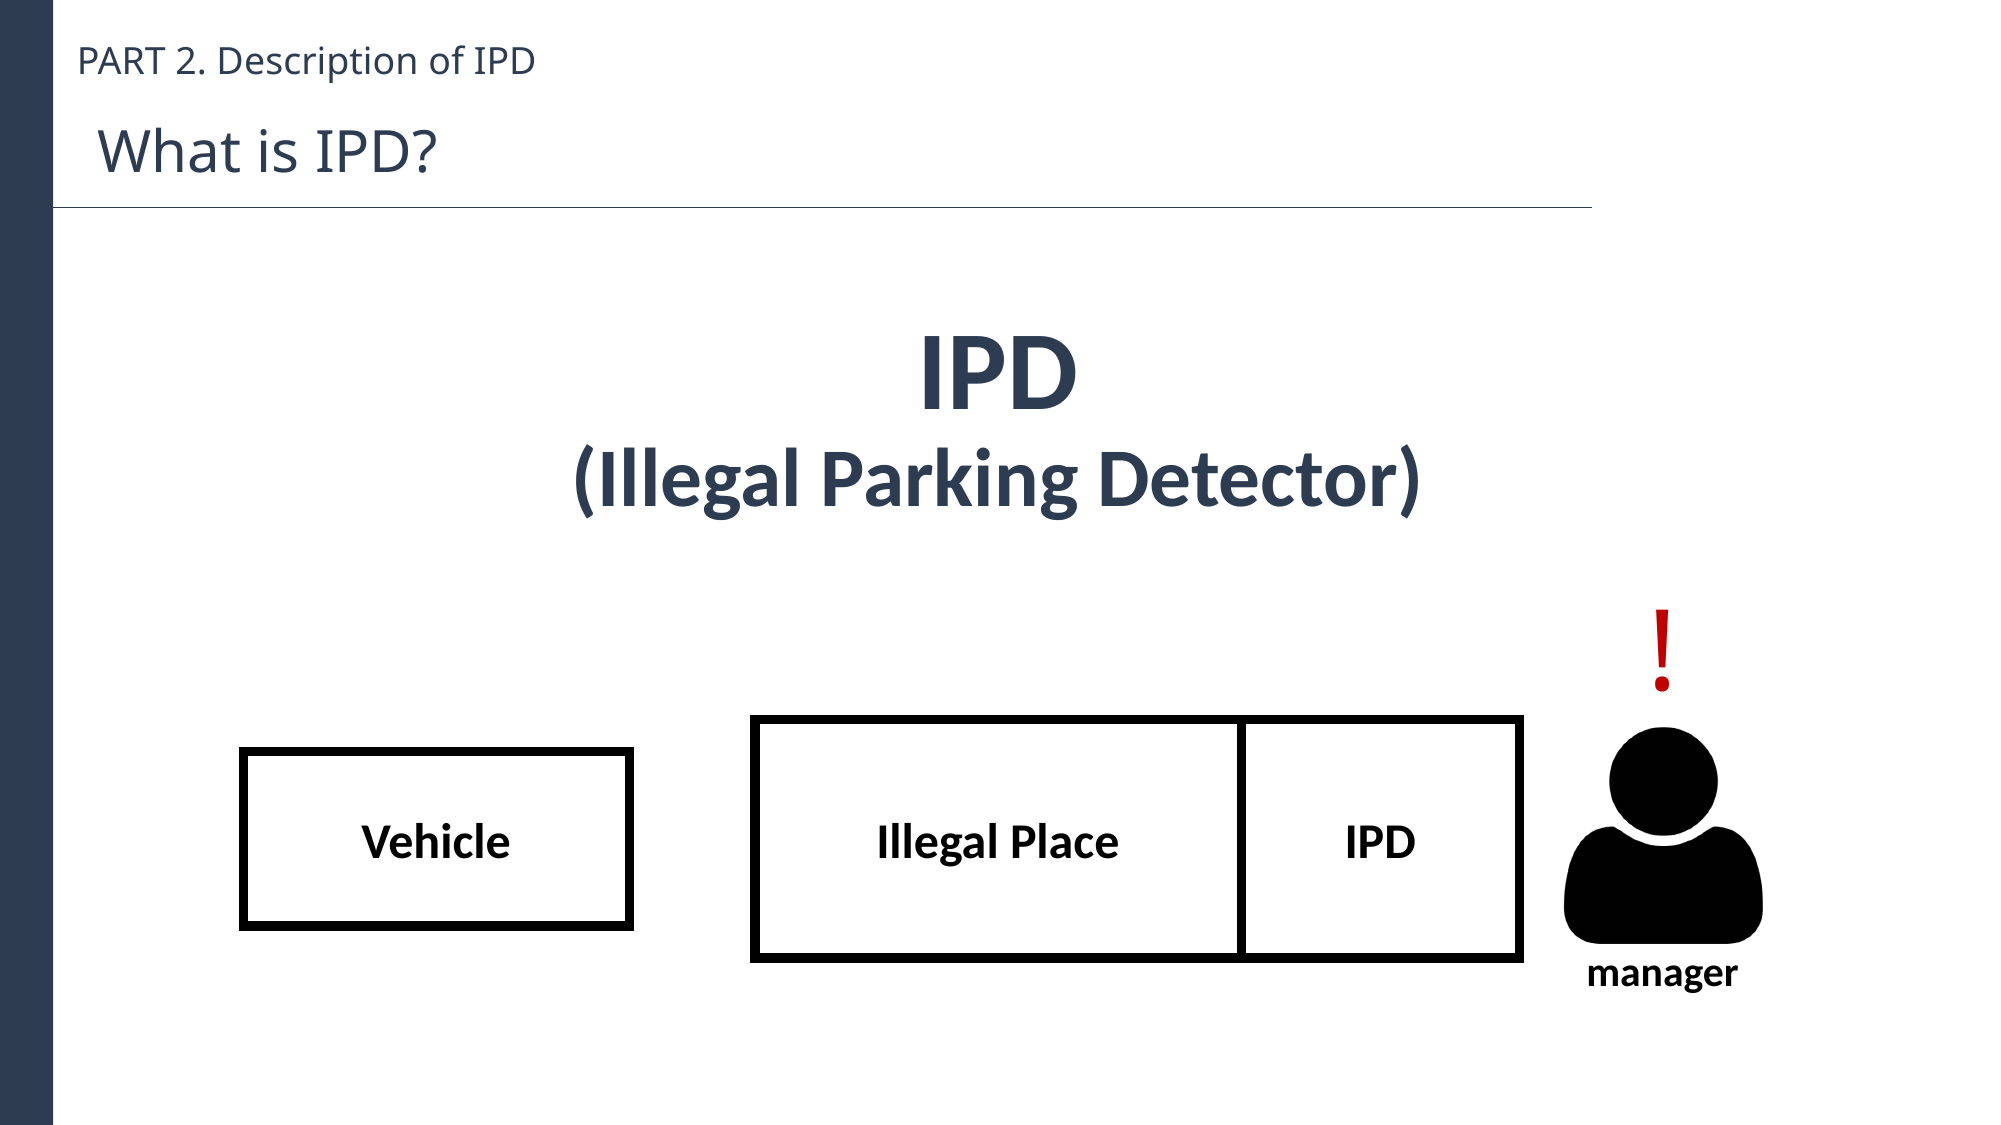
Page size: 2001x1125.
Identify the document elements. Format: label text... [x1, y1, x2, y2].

text_box [0, 0, 54, 1125]
text_box What is IPD? [82, 107, 738, 192]
text_box (Illegal Parking Detector) [351, 440, 1645, 531]
text_box ! [1618, 570, 1707, 706]
text_box PART 2. Description of IPD [62, 29, 564, 90]
text_box Vehicle [242, 751, 630, 927]
picture [1536, 706, 1789, 959]
text_box manager [1364, 937, 1961, 1003]
text_box IPD [1240, 718, 1520, 959]
text_box IPD [351, 289, 1645, 440]
text_box Illegal Place [754, 718, 1240, 959]
